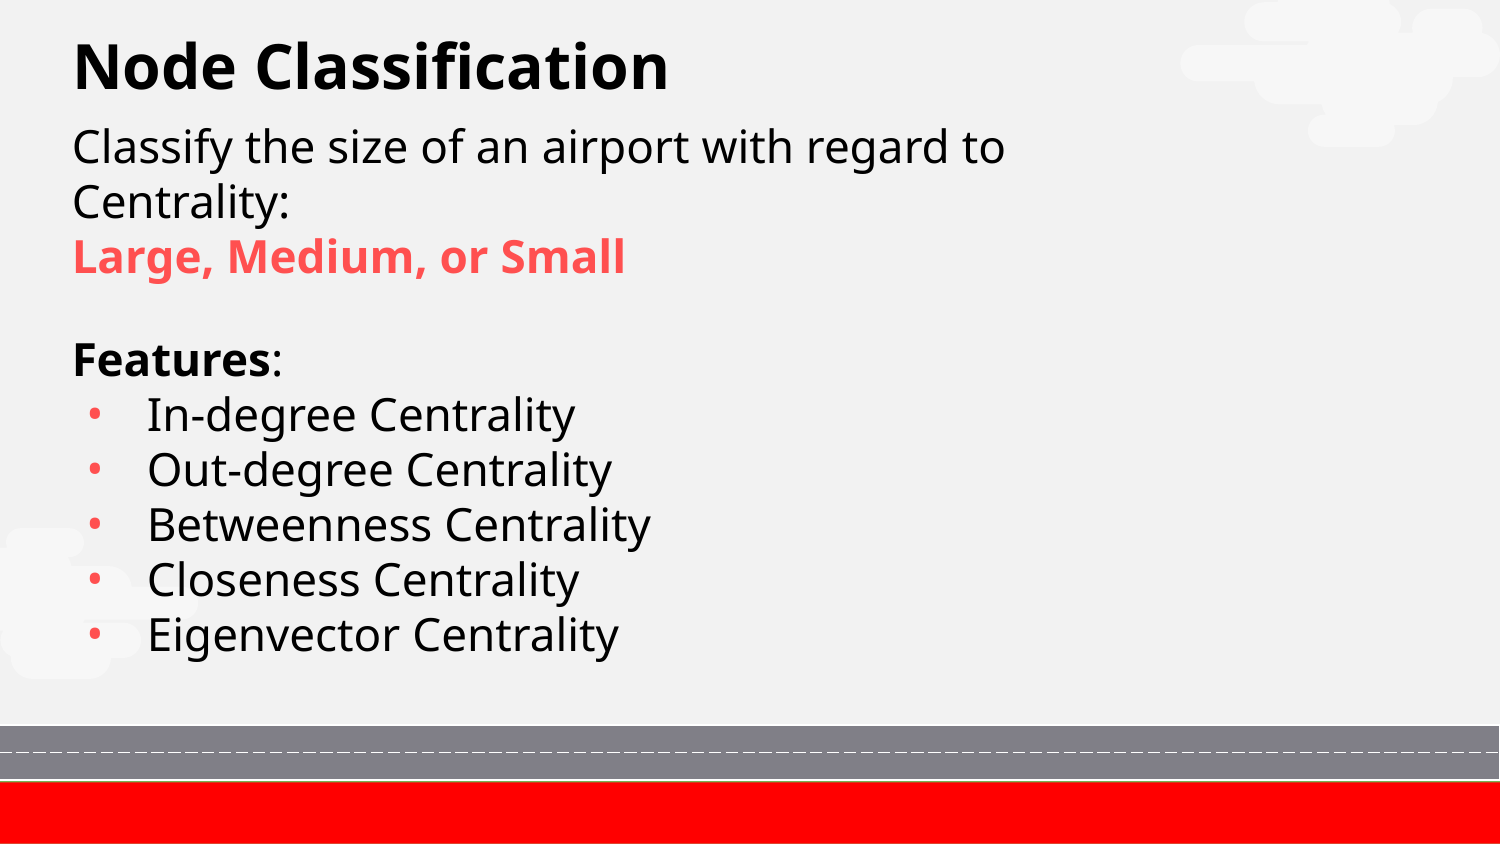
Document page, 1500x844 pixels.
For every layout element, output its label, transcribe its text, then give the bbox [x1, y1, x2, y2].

title Node Classification [56, 38, 1436, 92]
text_box Classify the size of an airport with regard to Centrality: Large, Medium, or Small Features: In-degree Centrality Out-degree Centrality Betweenness Centrality Closeness Centrality Eigenvector Centrality [56, 103, 1155, 676]
text_box [0, 782, 1500, 844]
